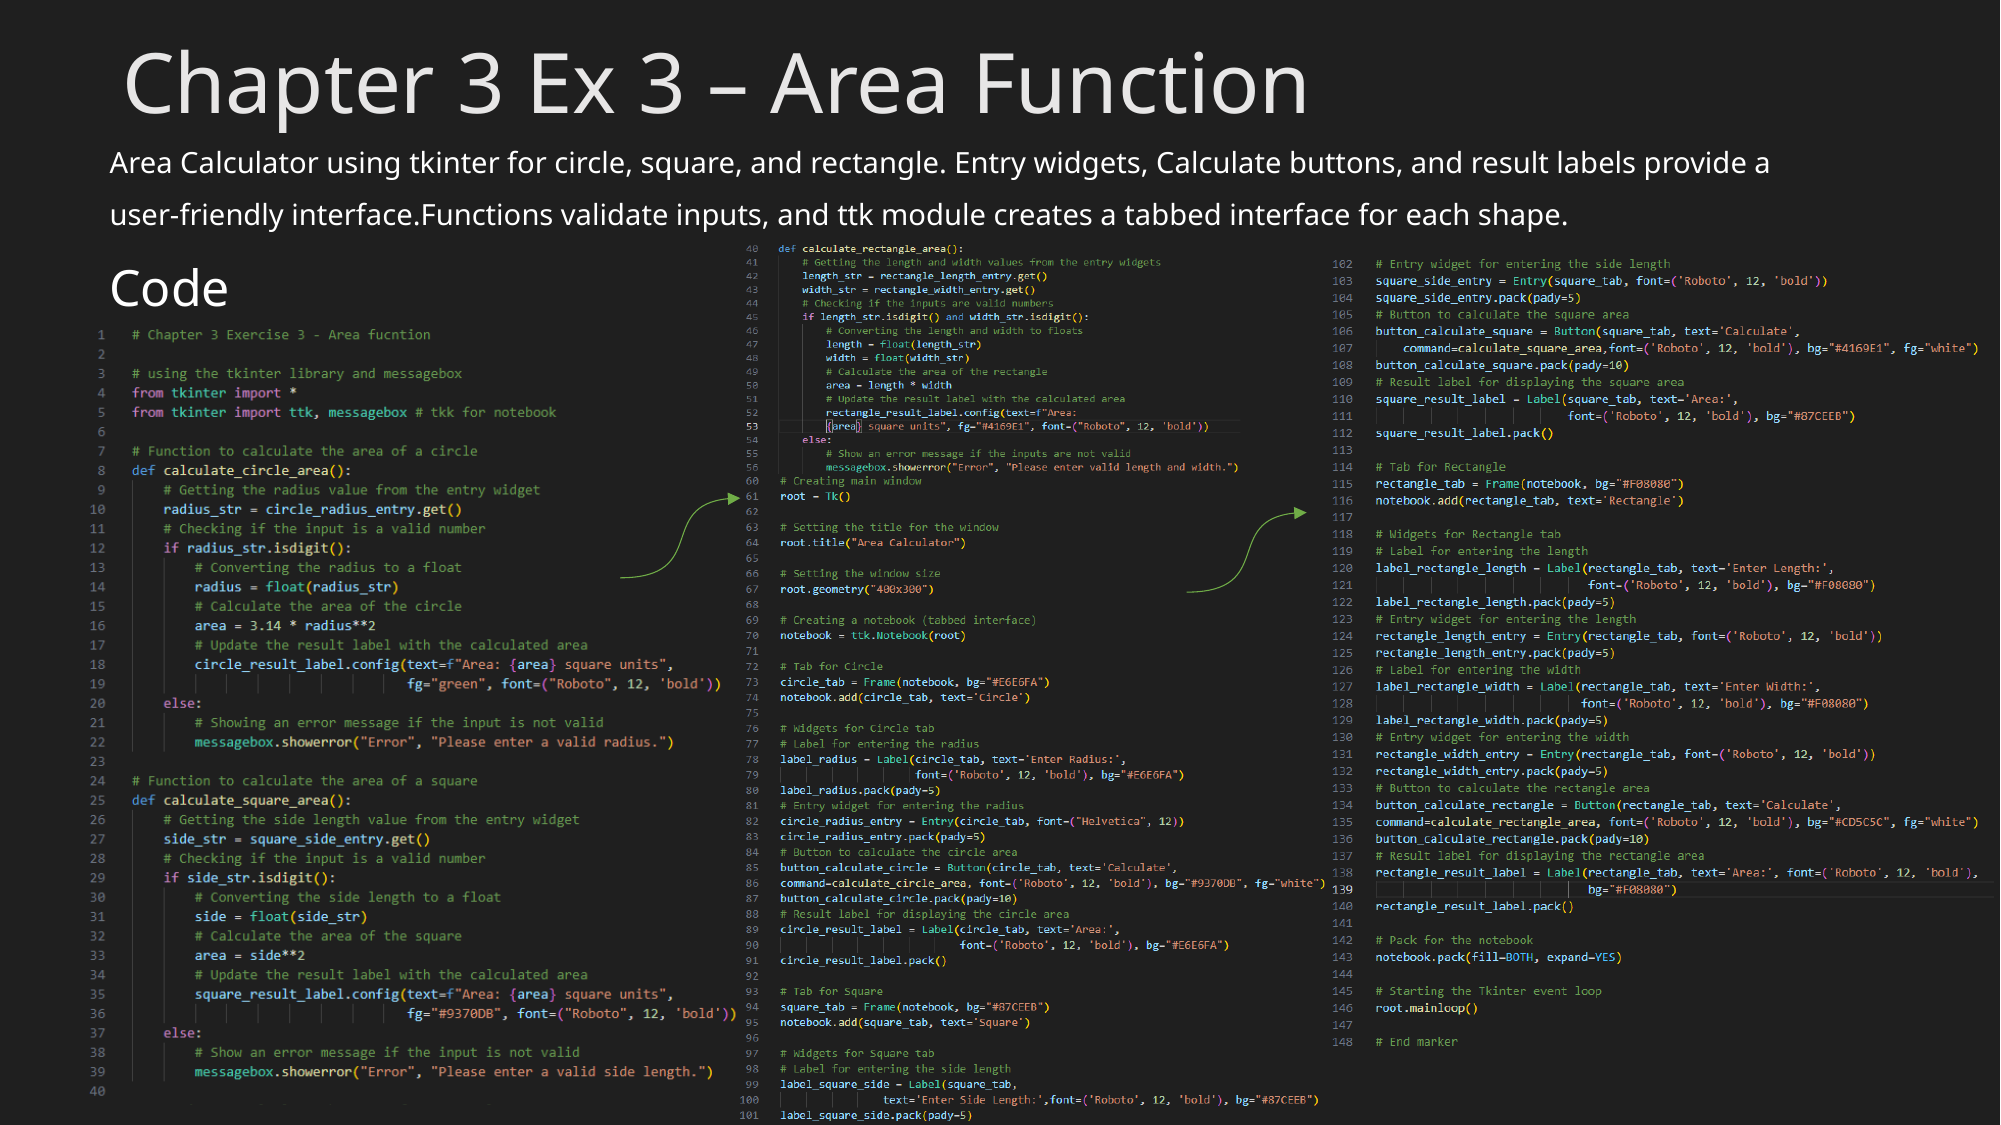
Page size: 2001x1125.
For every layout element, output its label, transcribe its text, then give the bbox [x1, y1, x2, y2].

list Area Calculator using tkinter for circle, square, and rectangle. Entry widgets, Calculate buttons, and result labels provide a user-friendly interface.Functions validate inputs, and ttk module creates a tabbed interface for each shape. [94, 95, 1859, 239]
title Chapter 3 Ex 3 – Area Function [107, 0, 2000, 196]
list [84, 324, 740, 1105]
picture [740, 243, 1994, 1125]
text_box Code [94, 248, 300, 324]
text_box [620, 498, 741, 578]
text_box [1186, 512, 1307, 593]
